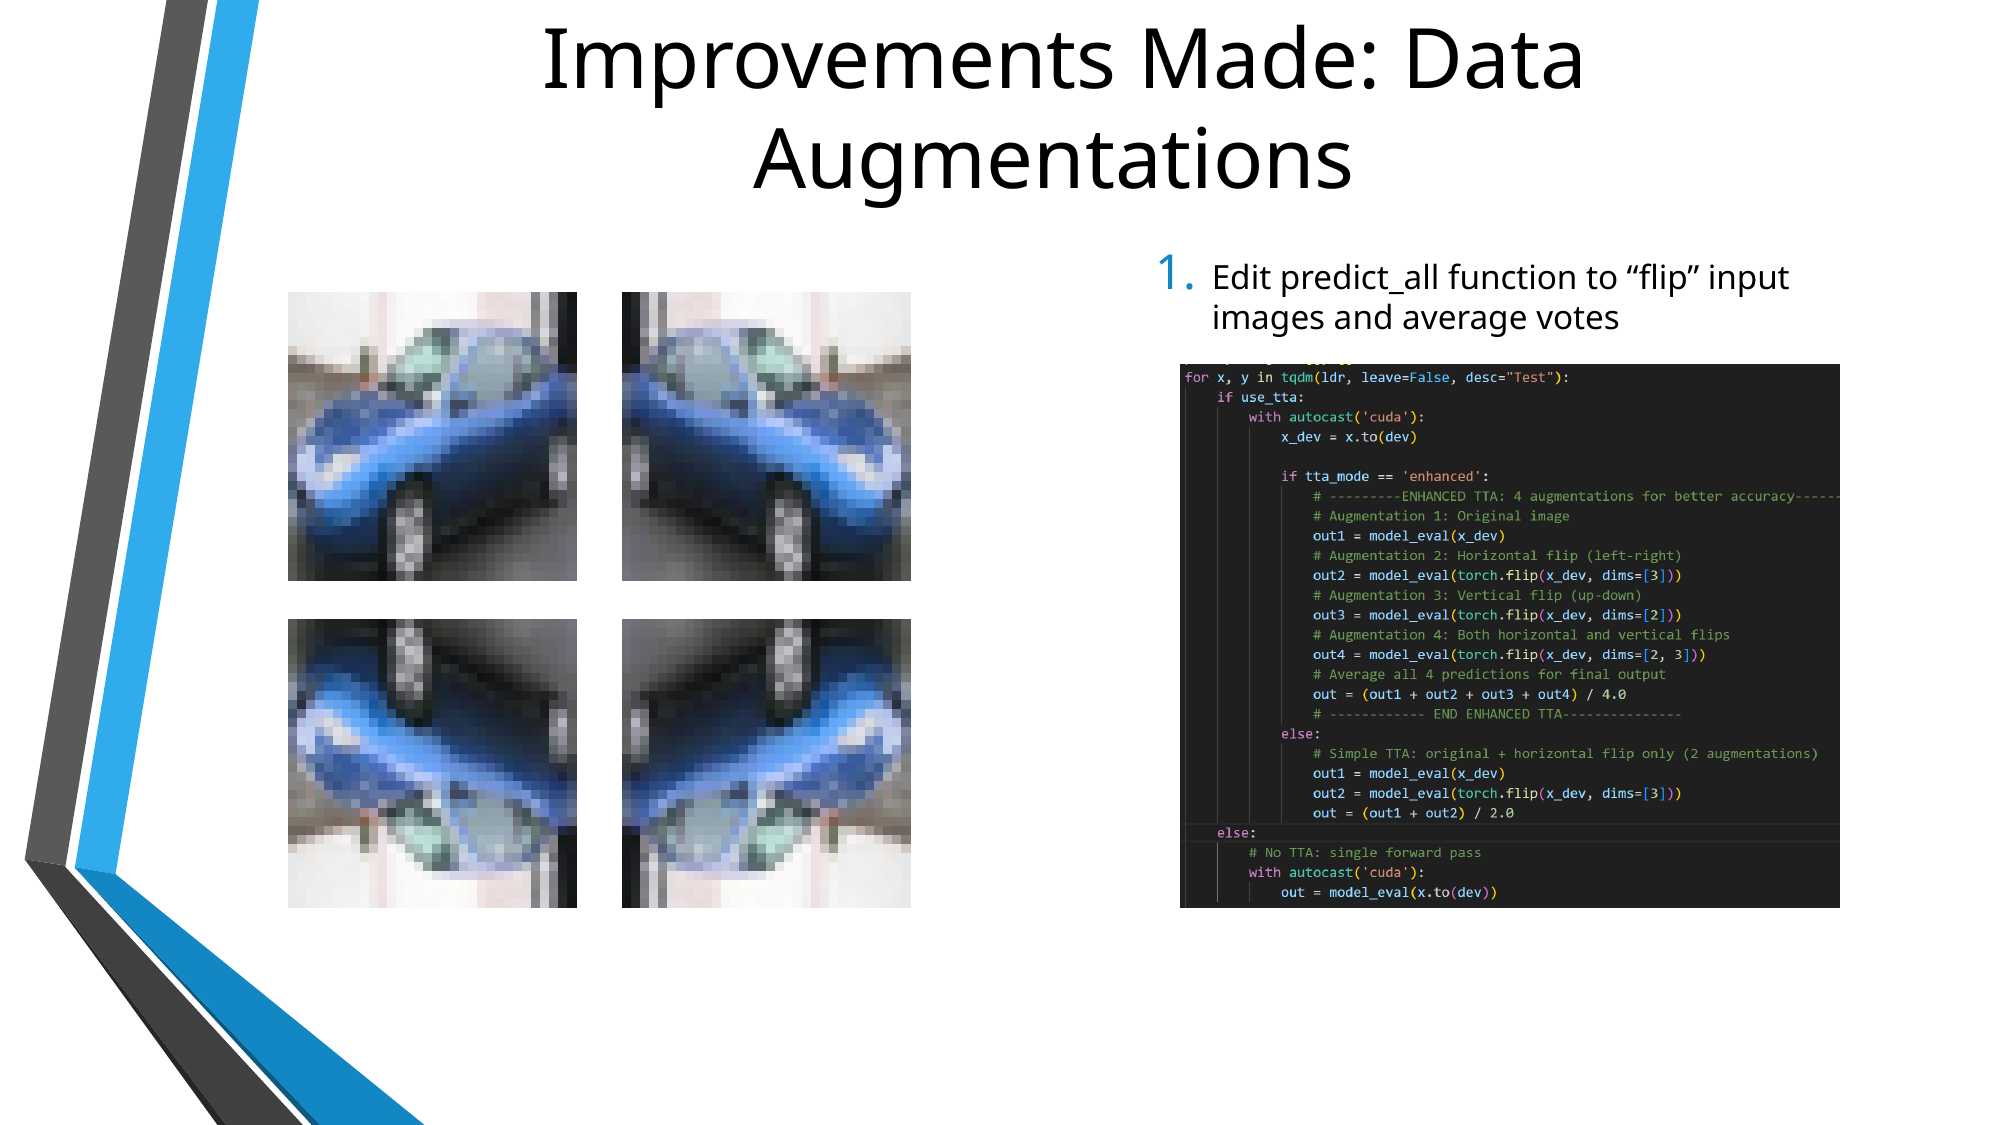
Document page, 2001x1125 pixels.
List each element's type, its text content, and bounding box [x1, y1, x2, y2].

picture [622, 618, 912, 908]
picture [1180, 364, 1840, 909]
text_box Improvements Made: Data Augmentations [243, 0, 1887, 249]
picture [288, 618, 578, 908]
picture [622, 292, 912, 581]
picture [288, 292, 578, 581]
text_box Edit predict_all function to “flip” input images and average votes [1065, 248, 1870, 365]
